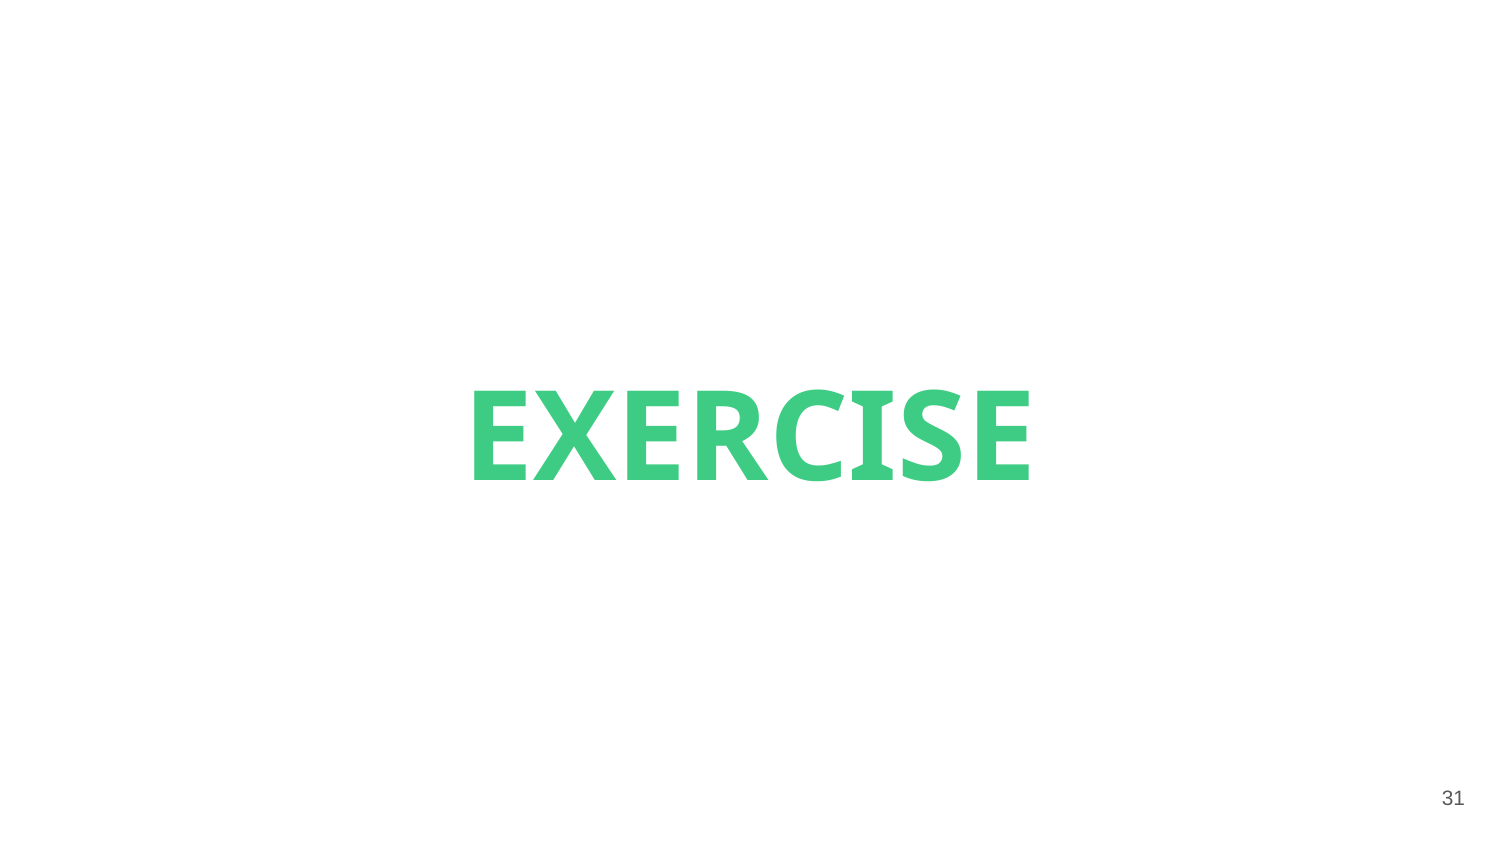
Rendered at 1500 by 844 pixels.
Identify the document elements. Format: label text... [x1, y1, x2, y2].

list EXERCISE [51, 318, 1449, 597]
slide_number ‹#› [1389, 764, 1480, 830]
